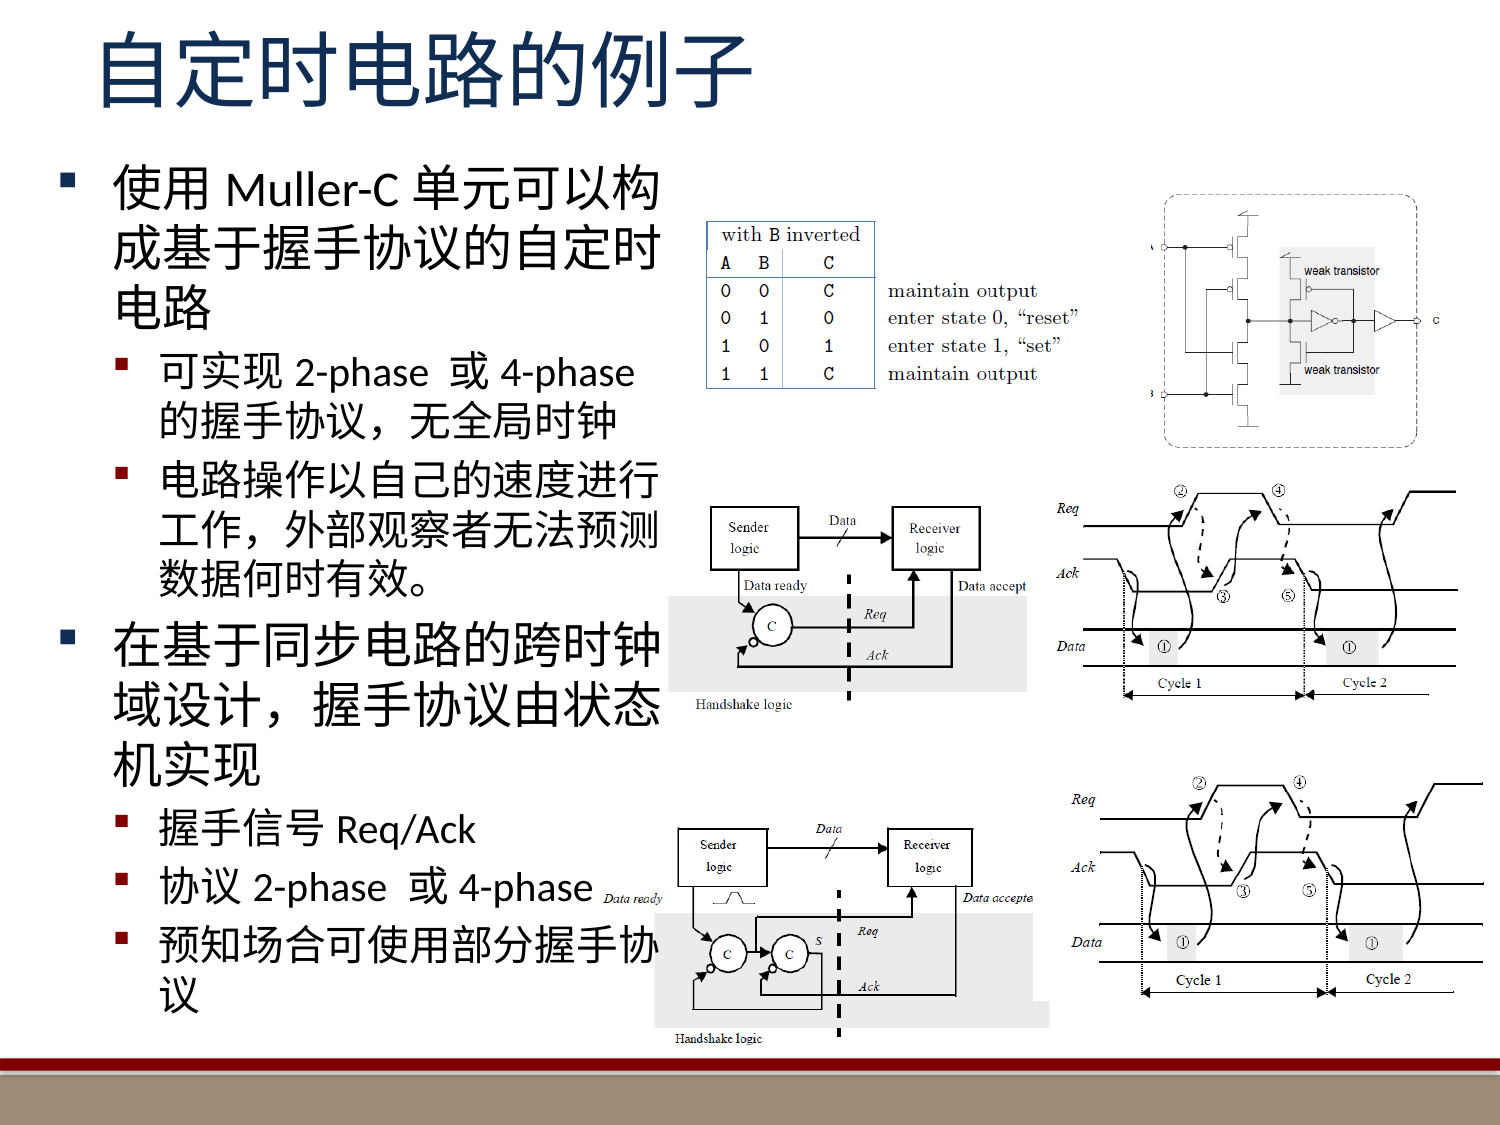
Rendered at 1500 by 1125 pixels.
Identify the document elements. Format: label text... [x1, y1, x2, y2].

picture [678, 207, 1093, 394]
picture [596, 751, 1500, 1050]
list 使用Muller-C单元可以构成基于握手协议的自定时电路 可实现2-phase 或4-phase 的握手协议，无全局时钟 电路操作以自己的速度进行工作，外部观察者无法预测数据何时有效。 在基于同步电路的跨时钟域设计，握手协议由状态机实现 握手信号Req/Ack 协议2-phase 或4-phase 预知场合可使用部分握手协议 [41, 148, 703, 1024]
title 自定时电路的例子 [74, 0, 1426, 138]
picture [1151, 184, 1442, 453]
picture [655, 467, 1500, 717]
